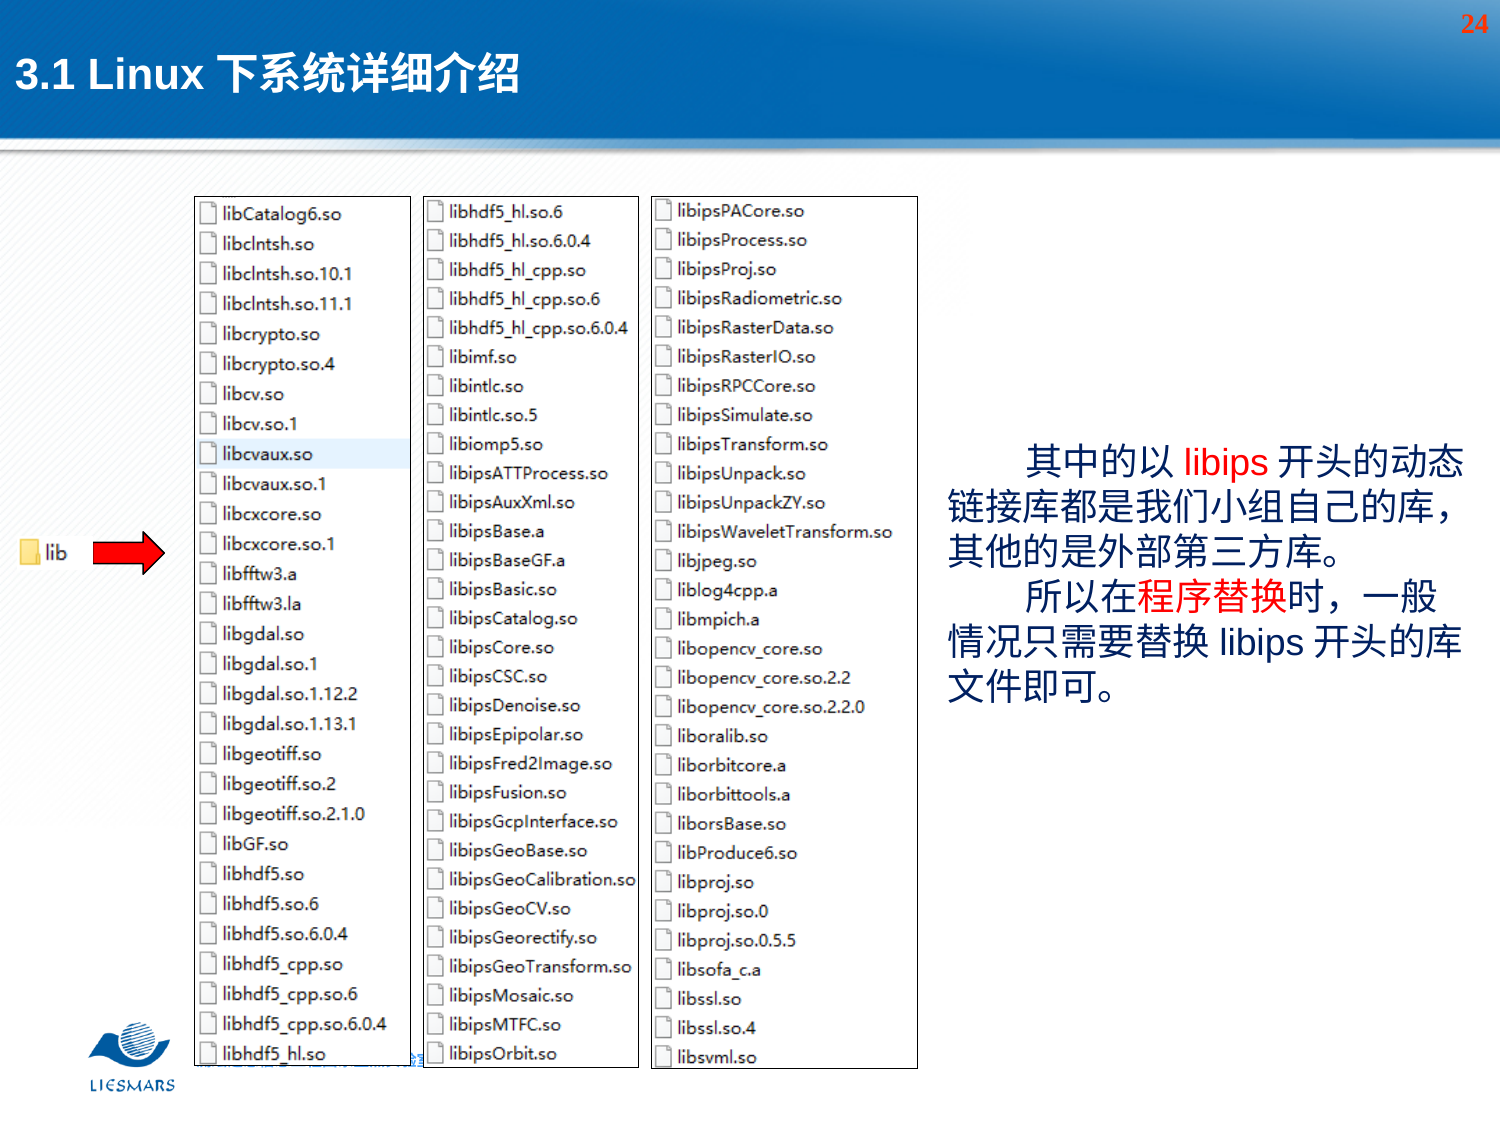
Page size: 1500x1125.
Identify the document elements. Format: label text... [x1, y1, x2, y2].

text_box 其中的以libips开头的动态链接库都是我们小组自己的库，其他的是外部第三方库。 所以在程序替换时，一般情况只需要替换libips开头的库文件即可。 [933, 430, 1483, 716]
text_box [97, 531, 165, 575]
title 3.1 Linux下系统详细介绍 [0, 18, 1424, 126]
picture [0, 0, 1500, 1125]
